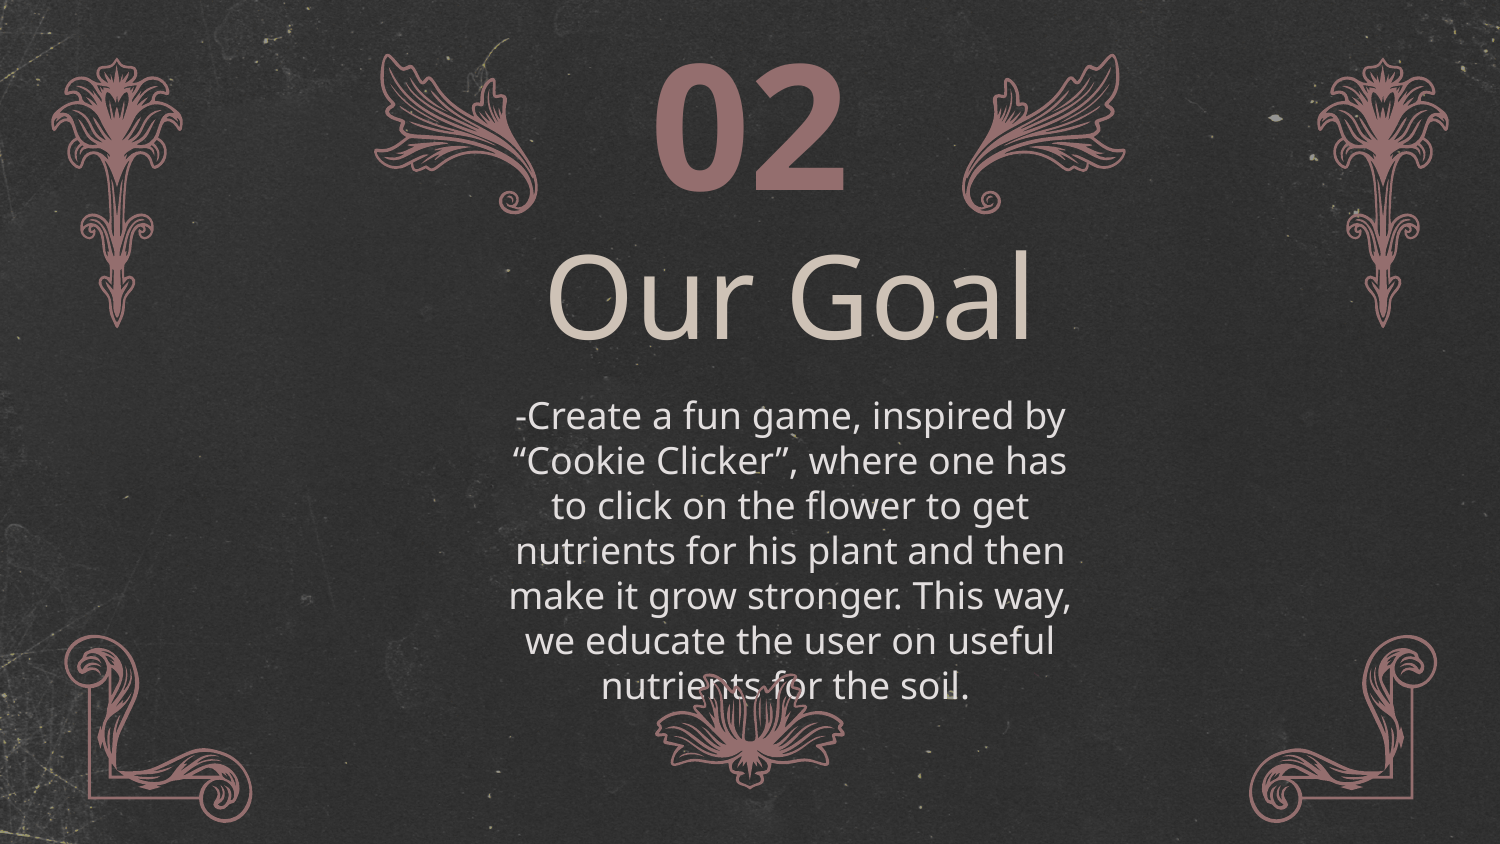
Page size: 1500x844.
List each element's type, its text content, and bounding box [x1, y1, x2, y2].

title 02 [589, 31, 911, 210]
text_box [654, 673, 846, 790]
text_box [961, 53, 1127, 215]
subtitle -Create a fun game, inspired by “Cookie Clicker”, where one has to click on the flower to get nutrients for his plant and then make it grow stronger. This way, we educate the user on useful nutrients for the soil. [488, 377, 1093, 737]
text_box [373, 53, 539, 215]
title Our Goal [170, 220, 1411, 378]
